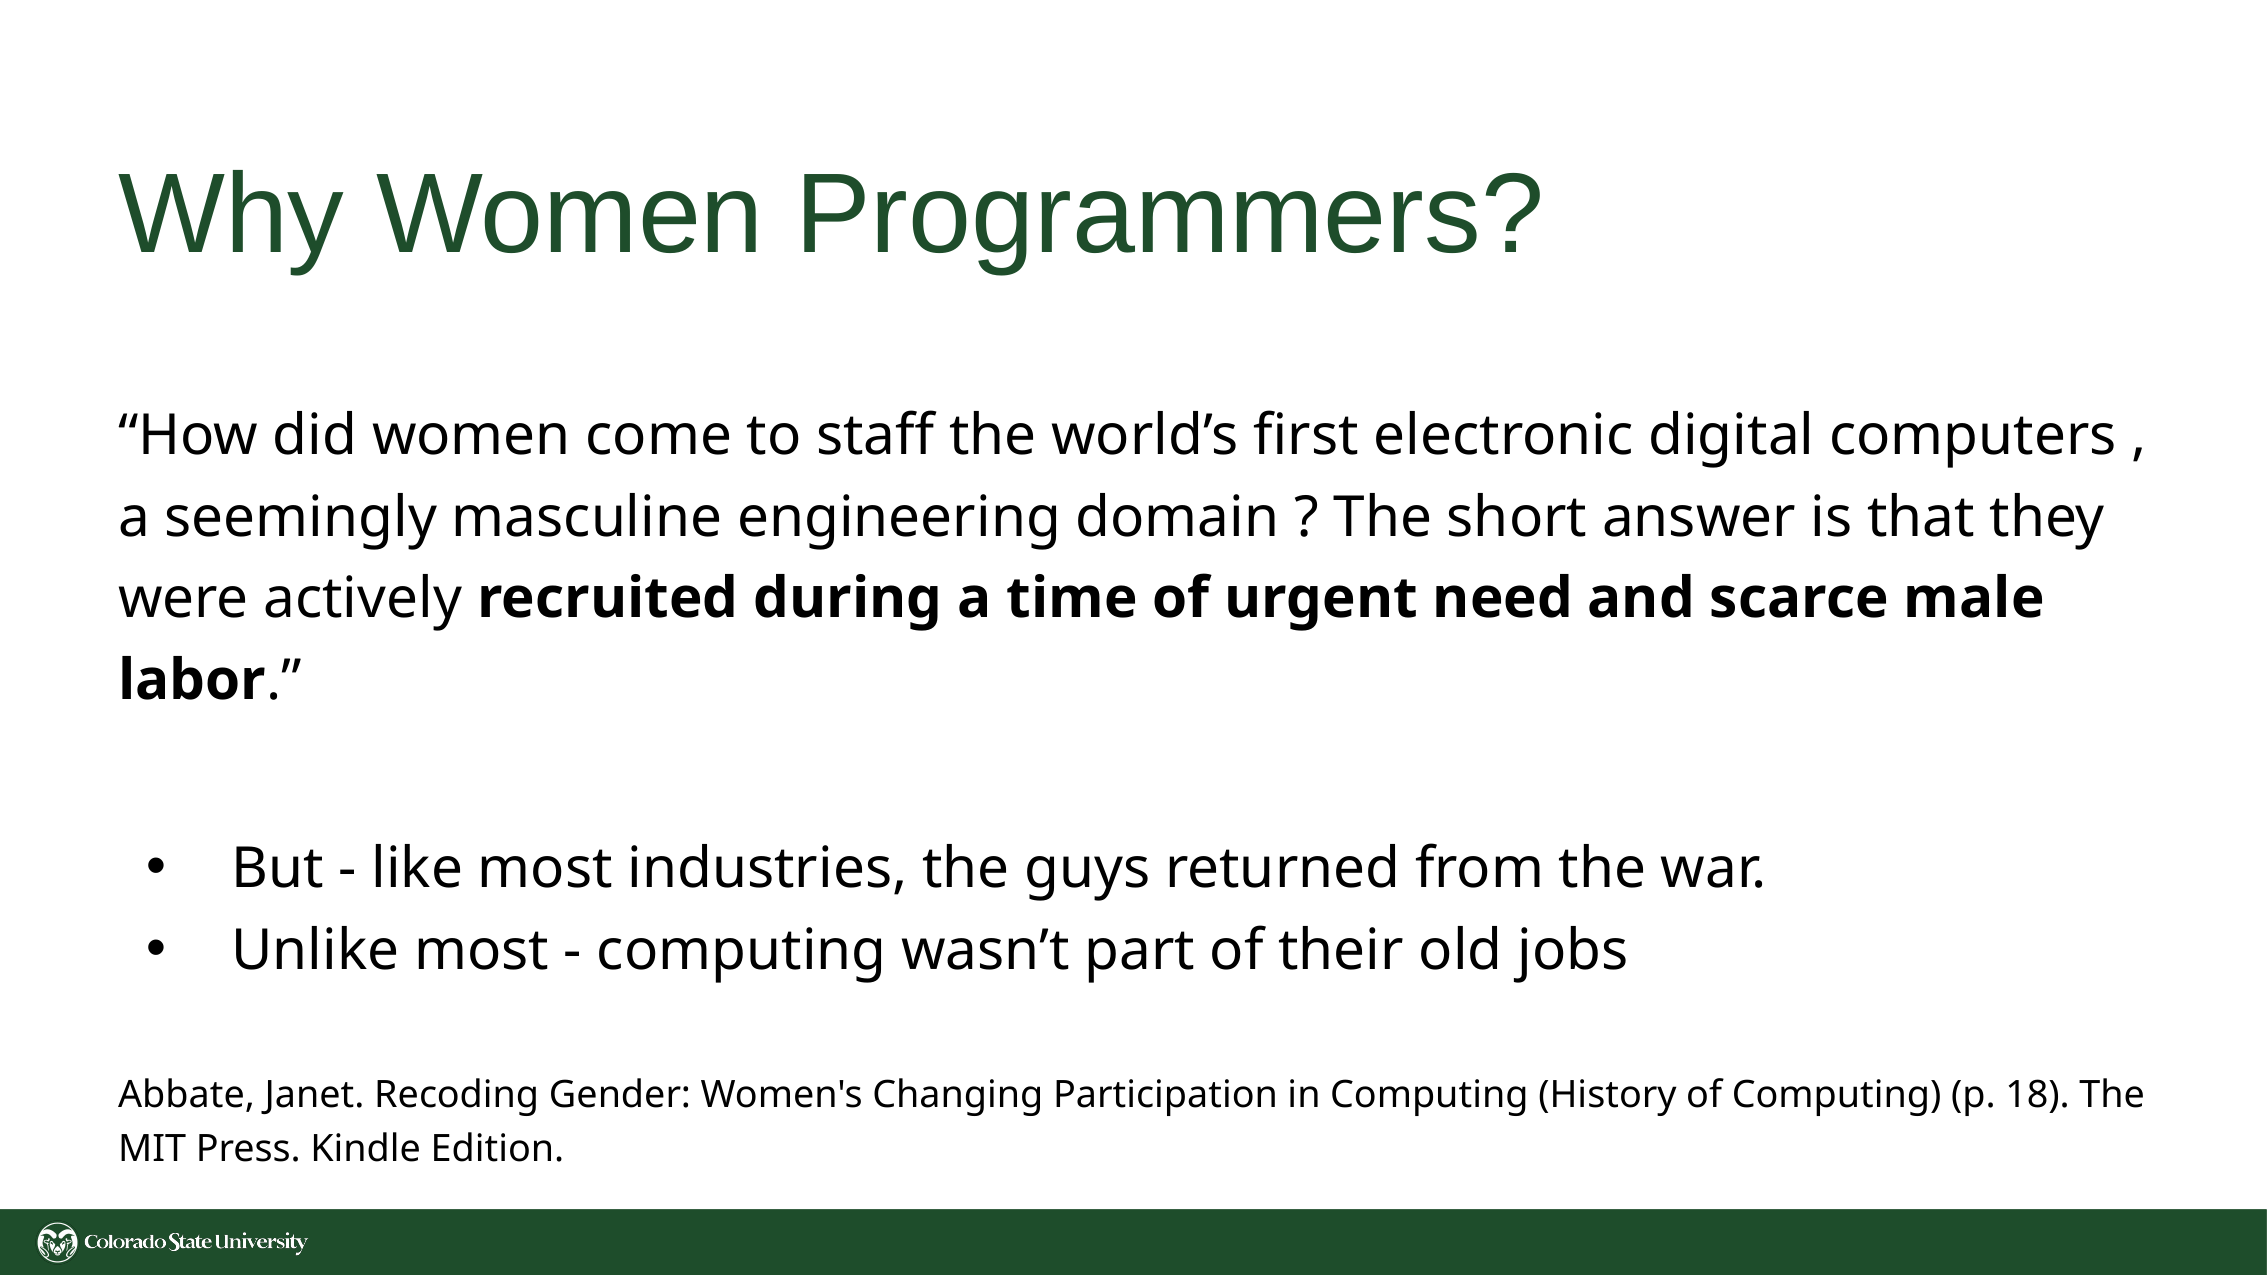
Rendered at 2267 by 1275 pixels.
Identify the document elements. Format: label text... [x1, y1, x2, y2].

picture [25, 1209, 320, 1275]
list “How did women come to staff the world’s first electronic digital computers , a seemingly masculine engineering domain ? The short answer is that they were actively recruited during a time of urgent need and scarce male labor.” But - like most industries, the guys returned from the war. Unlike most - computing wasn’t part of their old jobs Abbate, Janet. Recoding Gender: Women's Changing Participation in Computing (History of Computing) (p. 18). The MIT Press. Kindle Edition. [103, 369, 2164, 700]
title Why Women Programmers? [103, 123, 2164, 290]
